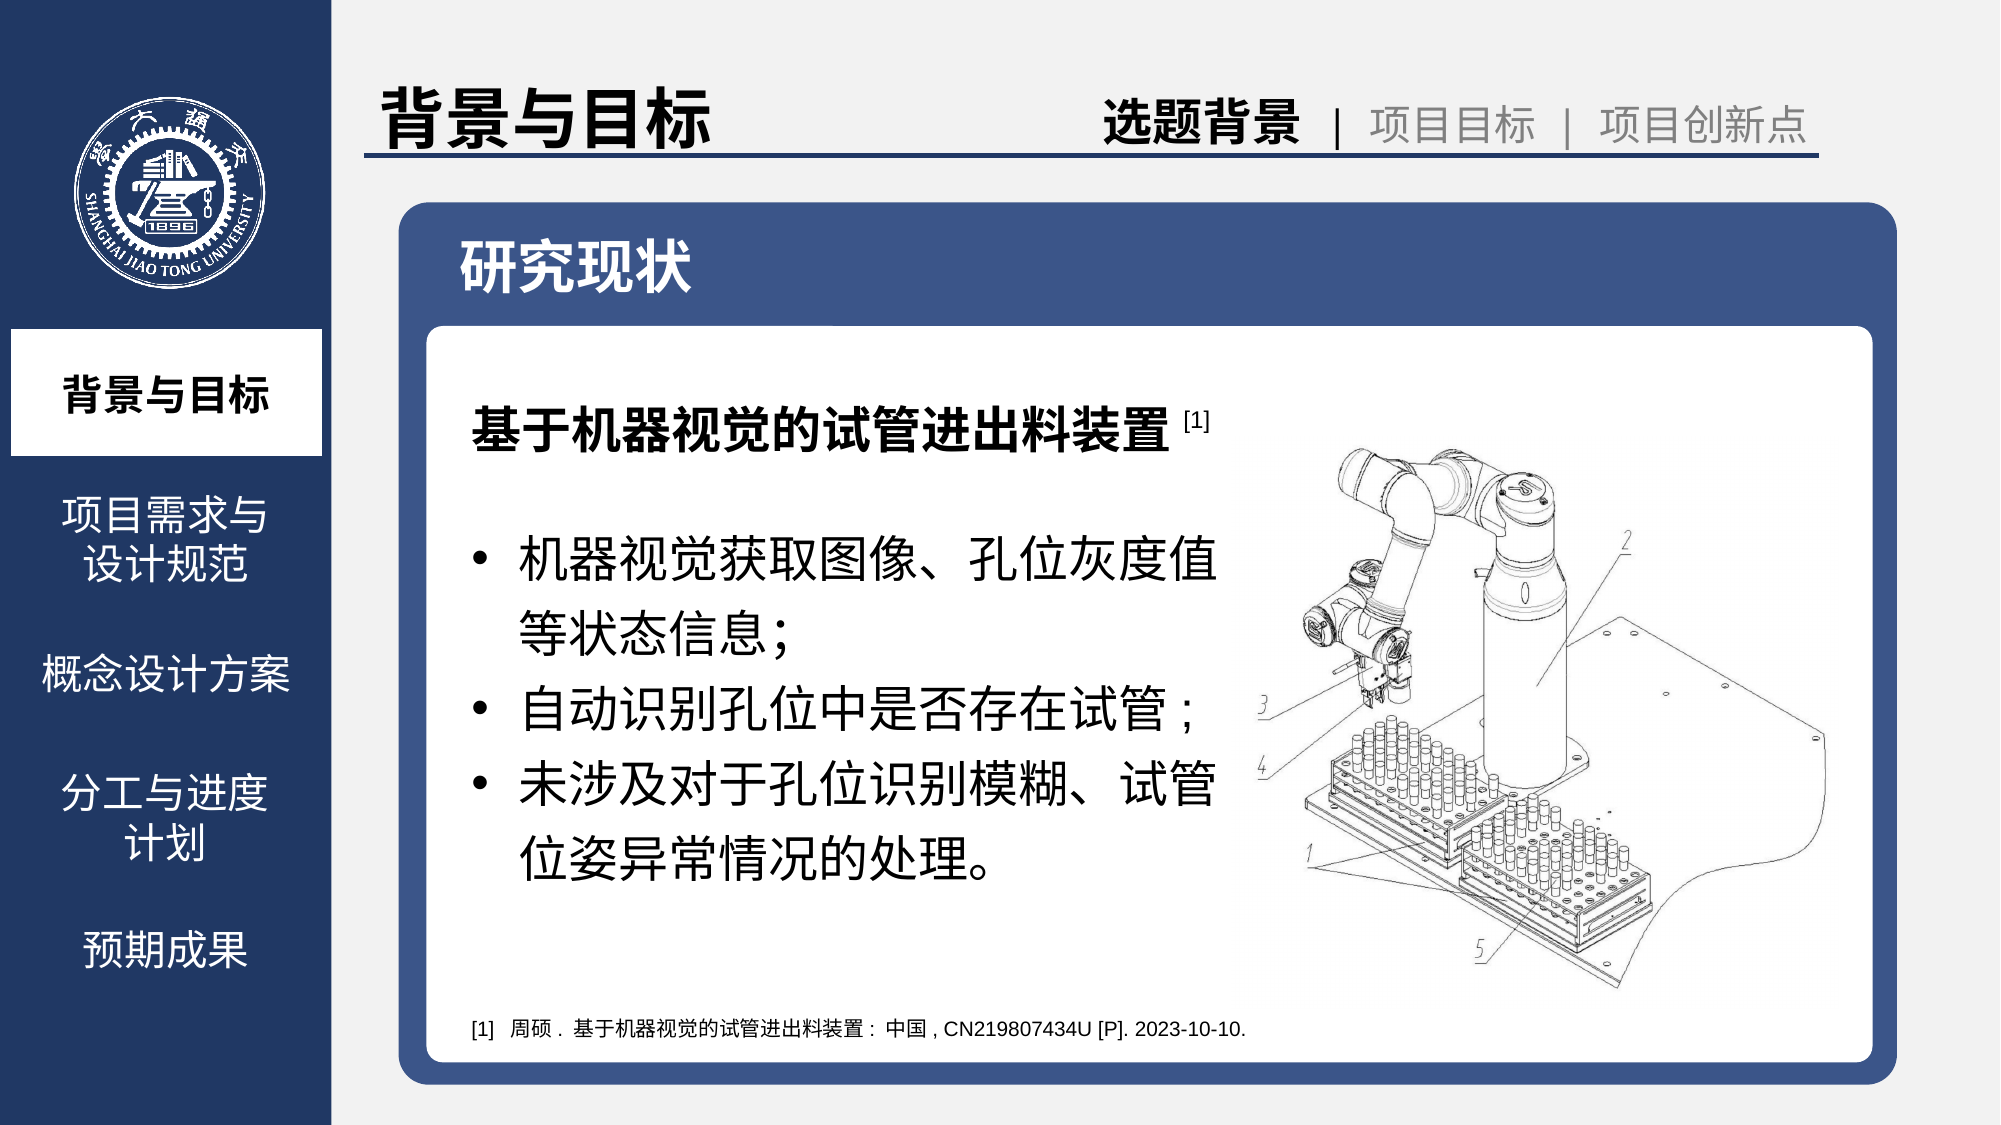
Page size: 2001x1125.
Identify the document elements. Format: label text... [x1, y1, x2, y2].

text_box 背景与目标 [363, 0, 804, 164]
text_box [398, 202, 1897, 1085]
picture [1231, 436, 1839, 1009]
text_box 选题背景 | 项目目标 | 项目创新点 [1087, 23, 1944, 159]
picture [36, 92, 295, 294]
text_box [14, 361, 318, 983]
